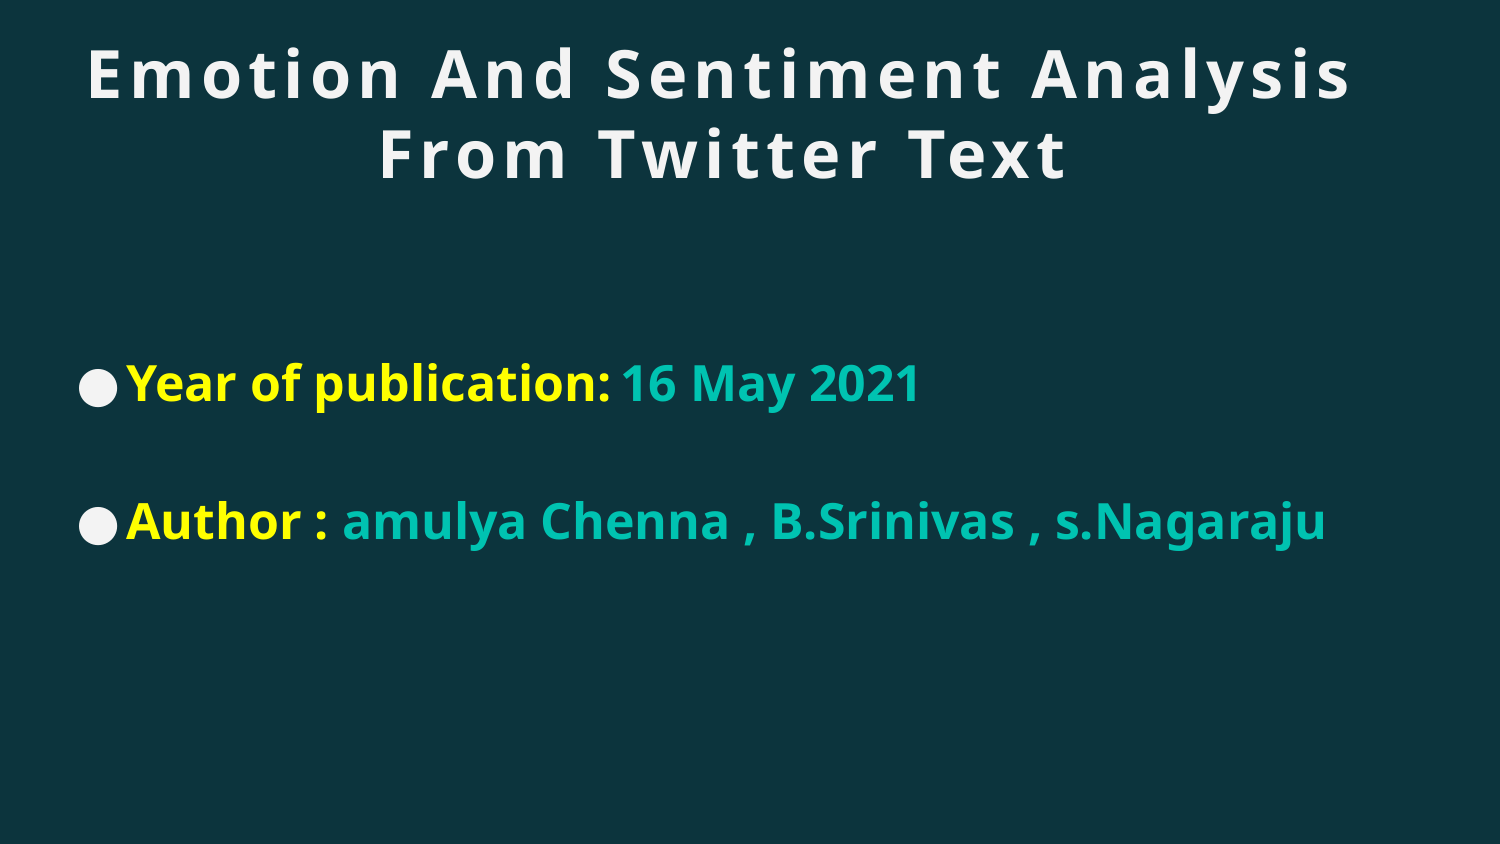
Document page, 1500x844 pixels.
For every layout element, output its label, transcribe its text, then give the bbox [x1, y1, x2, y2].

list Year of publication: 16 May 2021 Author : amulya Chenna , B.Srinivas , s.Nagaraju [36, 327, 1408, 726]
title Emotion And Sentiment Analysis From Twitter Text [36, 17, 1408, 228]
